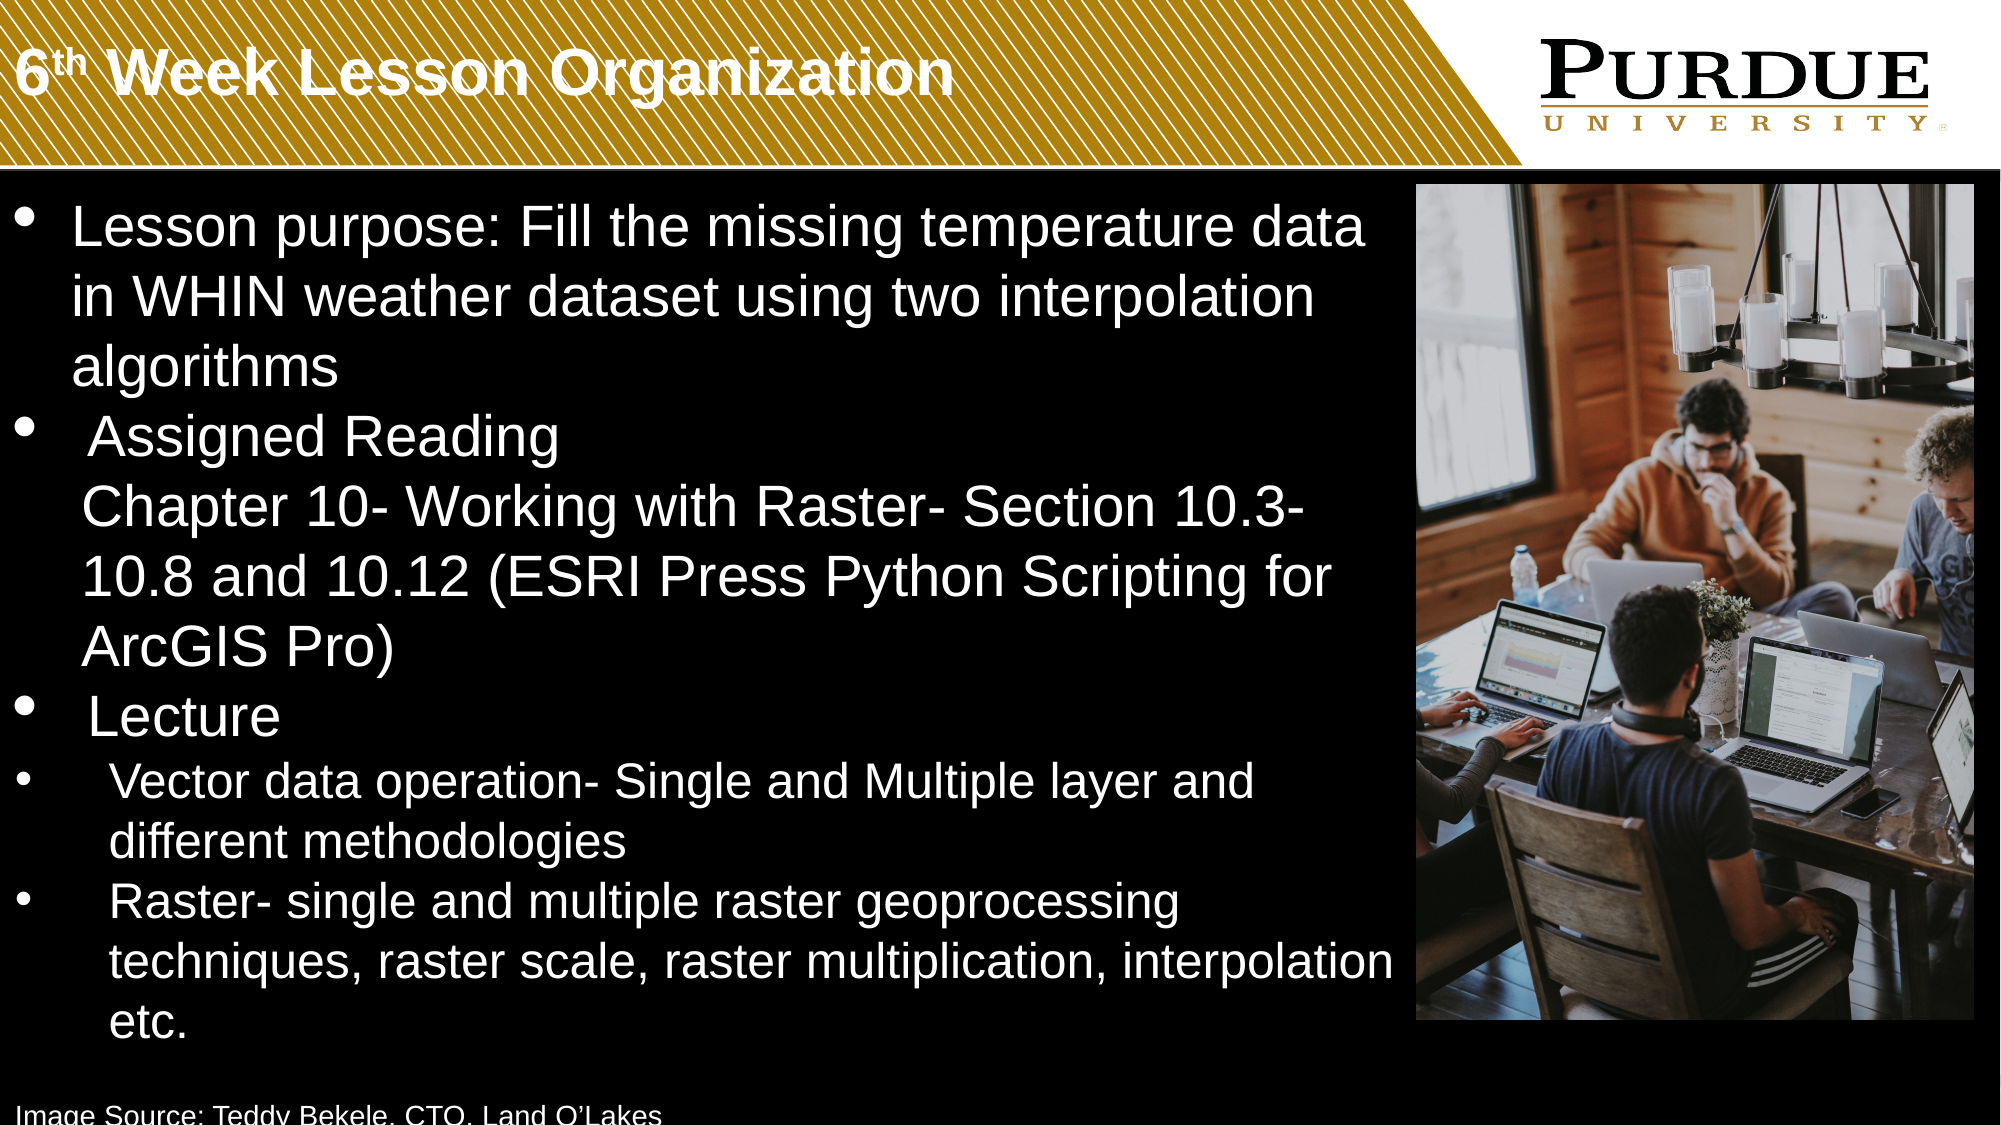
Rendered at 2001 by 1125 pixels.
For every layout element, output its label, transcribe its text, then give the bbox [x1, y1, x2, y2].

text_box Lesson purpose: Fill the missing temperature data in WHIN weather dataset using two interpolation algorithms Assigned Reading Chapter 10- Working with Raster- Section 10.3-10.8 and 10.12 (ESRI Press Python Scripting for ArcGIS Pro) Lecture Vector data operation- Single and Multiple layer and different methodologies Raster- single and multiple raster geoprocessing techniques, raster scale, raster multiplication, interpolation etc. [0, 180, 1417, 1125]
text_box 6th Week Lesson Organization [0, 21, 1417, 117]
picture [1540, 39, 1948, 131]
picture [1416, 184, 1974, 1020]
text_box Image Source: Teddy Bekele, CTO, Land O’Lakes [0, 1090, 1019, 1125]
